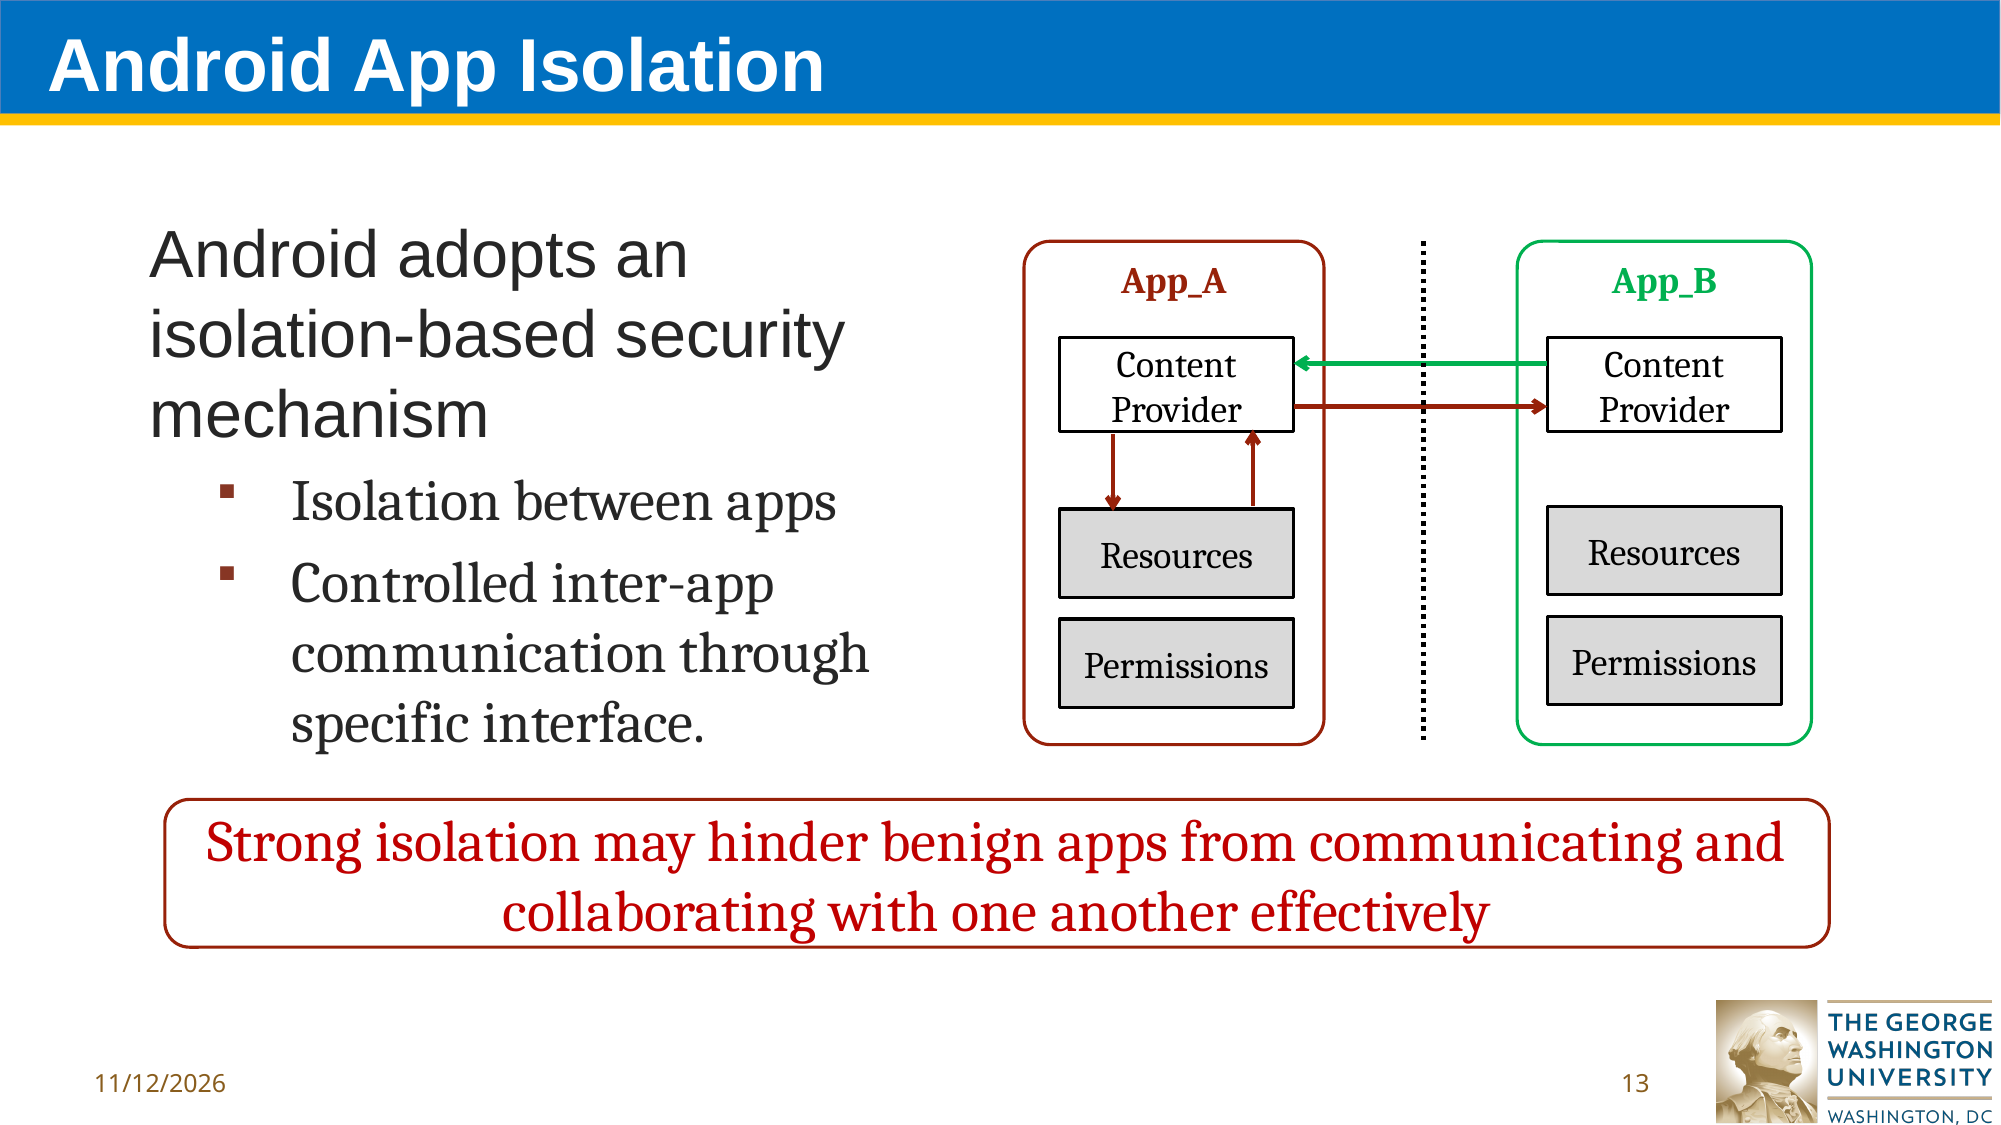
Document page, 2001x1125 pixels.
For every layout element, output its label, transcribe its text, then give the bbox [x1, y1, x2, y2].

text_box Content Provider [1058, 336, 1295, 433]
text_box Strong isolation may hinder benign apps from communicating and collaborating with one another effectively [163, 797, 1831, 949]
slide_number 13 [1452, 1055, 1665, 1115]
text_box App_B [1515, 239, 1814, 747]
text_box Resources [1058, 507, 1295, 599]
text_box App_A [1022, 239, 1326, 747]
text_box Permissions [1058, 617, 1295, 709]
text_box Resources [1546, 505, 1783, 596]
text_box Permissions [1546, 615, 1783, 706]
text_box Android adopts an isolation-based security mechanism Isolation between apps Controlled inter-app communication through specific interface. [135, 203, 936, 898]
picture [1716, 1000, 1992, 1125]
title Android App Isolation [32, 0, 1758, 123]
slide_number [78, 1055, 546, 1115]
text_box Content Provider [1546, 336, 1783, 433]
